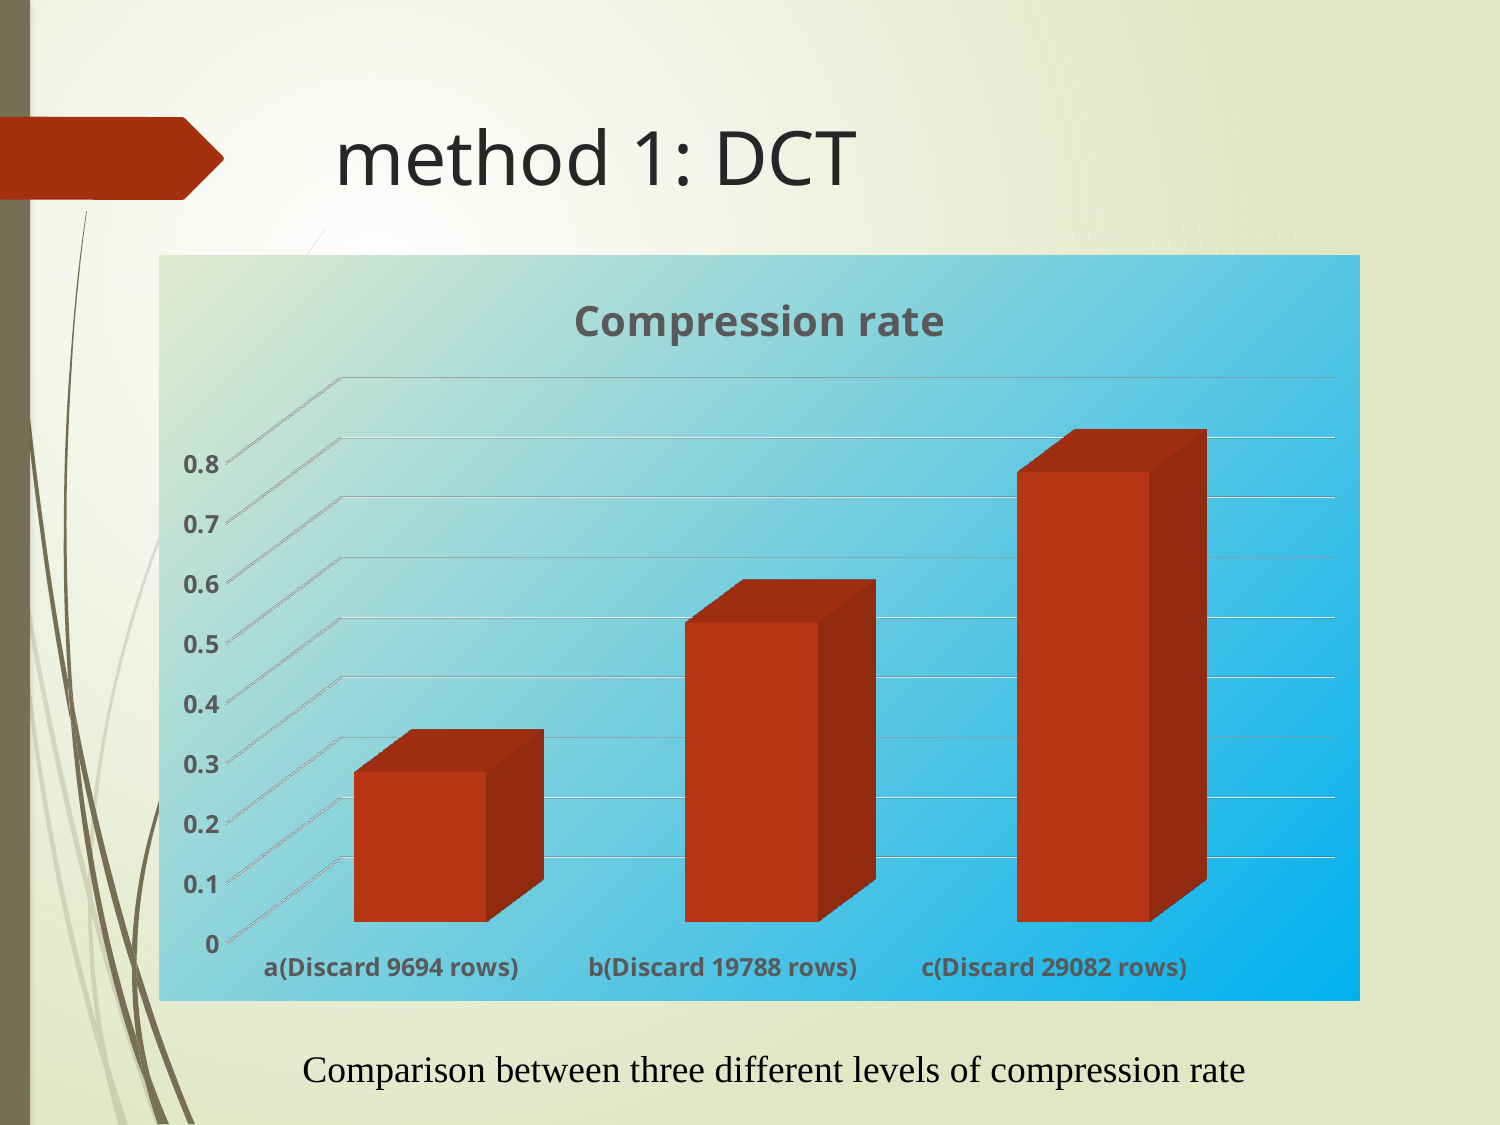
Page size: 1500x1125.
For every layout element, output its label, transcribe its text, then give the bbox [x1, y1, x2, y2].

text_box Comparison between three different levels of compression rate [287, 1037, 1263, 1097]
chart [159, 255, 1360, 1001]
title method 1: DCT [319, 102, 1400, 313]
